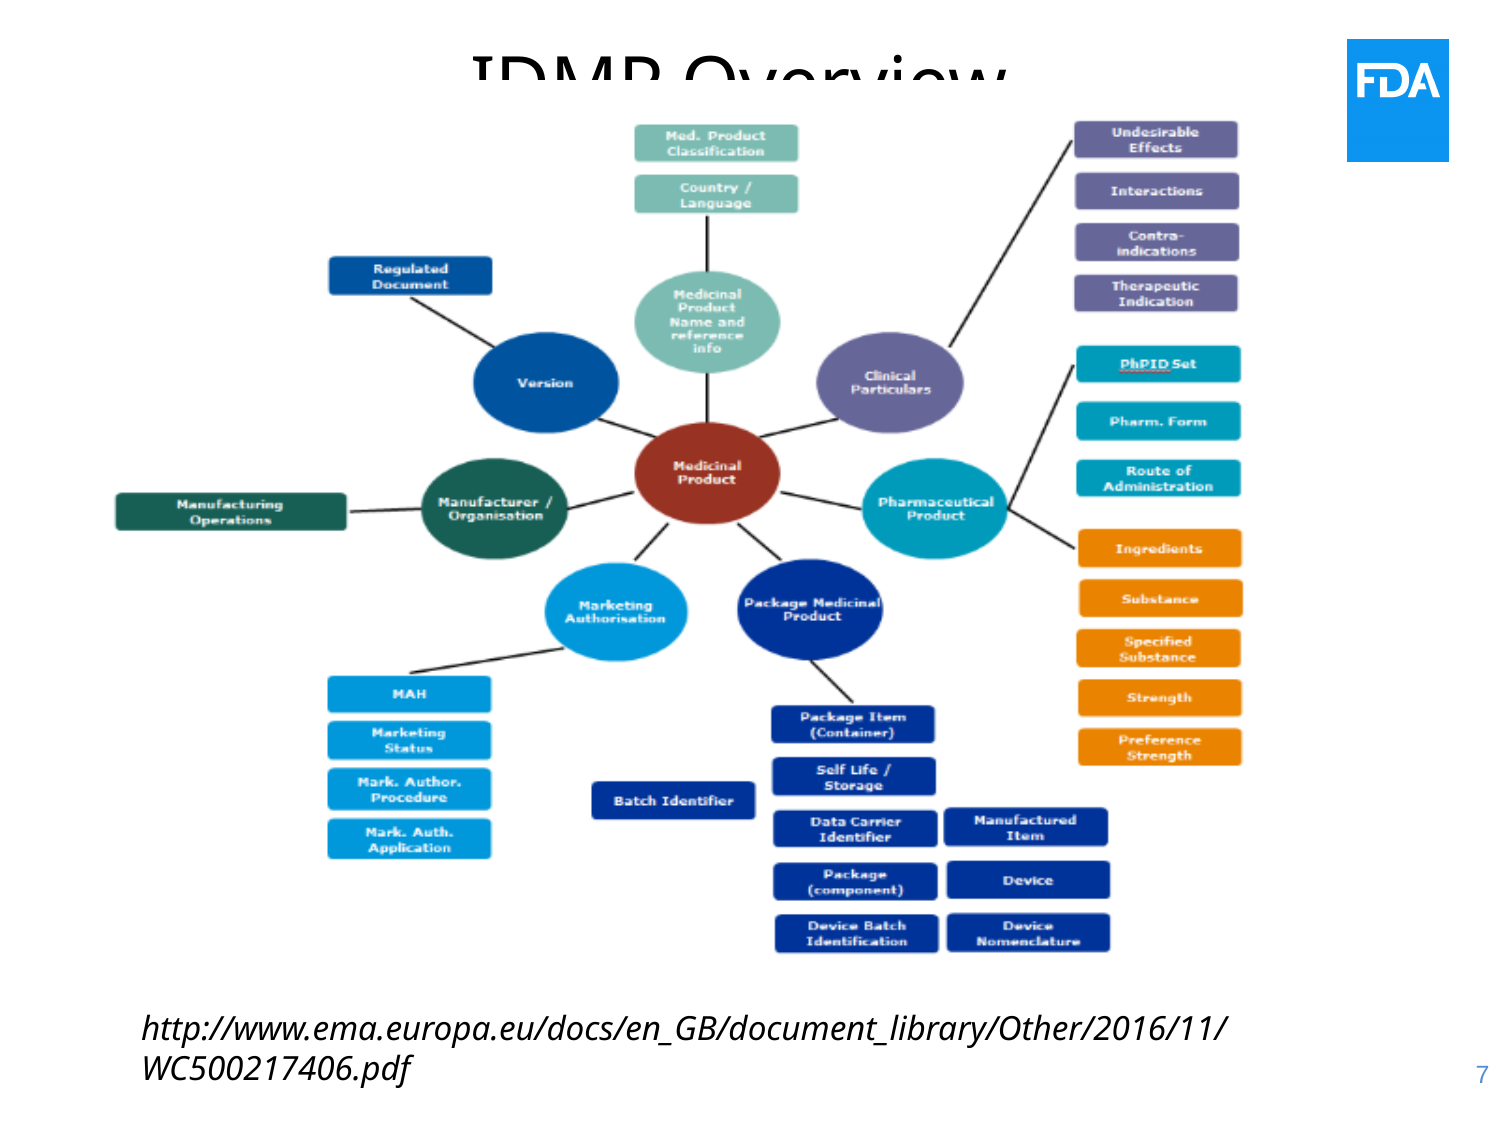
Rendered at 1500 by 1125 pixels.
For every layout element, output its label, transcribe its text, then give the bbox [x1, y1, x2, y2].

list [21, 79, 1307, 989]
title IDMP Overview [41, 4, 1437, 156]
text_box http://www.ema.europa.eu/docs/en_GB/document_library/Other/2016/11/WC500217406.pdf [126, 999, 1412, 1095]
picture [1347, 39, 1449, 162]
